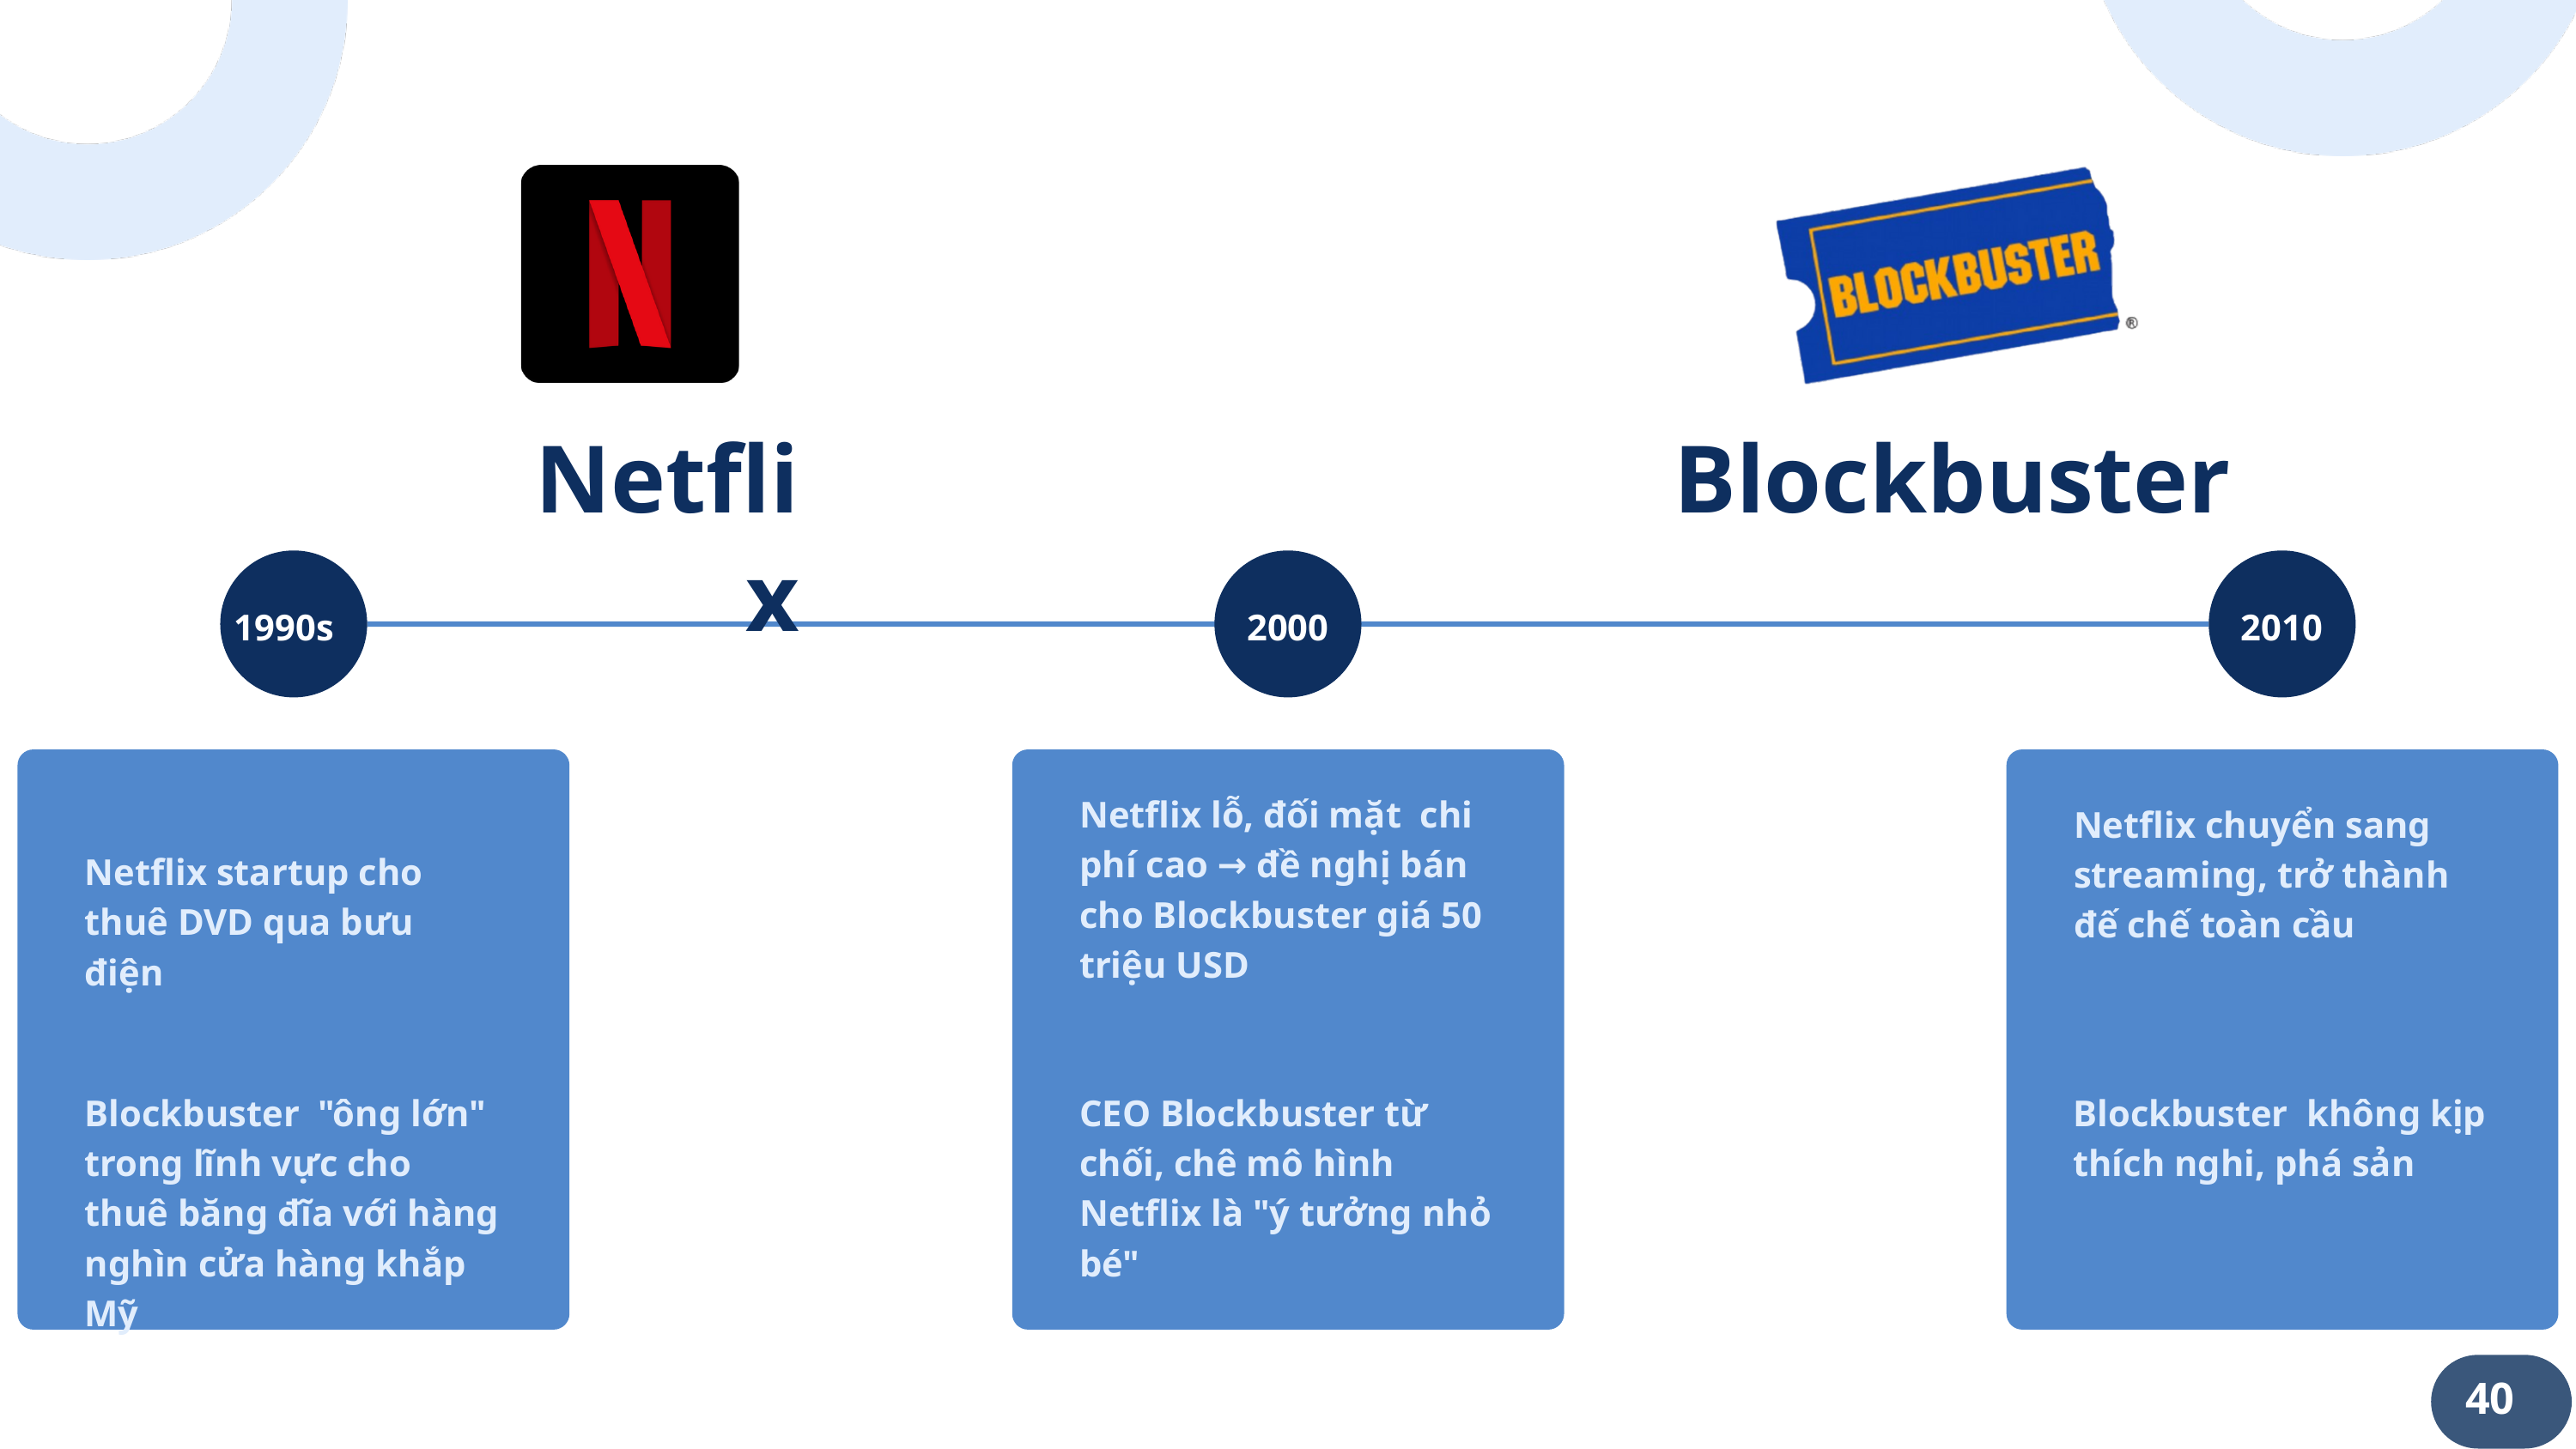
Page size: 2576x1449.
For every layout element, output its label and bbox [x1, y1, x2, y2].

text_box [2208, 550, 2356, 698]
text_box [1012, 749, 1564, 1331]
text_box [1214, 550, 1362, 698]
text_box [2082, 0, 2576, 156]
text_box [2430, 1355, 2573, 1449]
text_box [220, 550, 368, 698]
text_box [17, 749, 570, 1331]
text_box [1642, 65, 2263, 542]
text_box [2006, 749, 2559, 1331]
text_box [0, 0, 349, 260]
text_box [486, 164, 800, 542]
